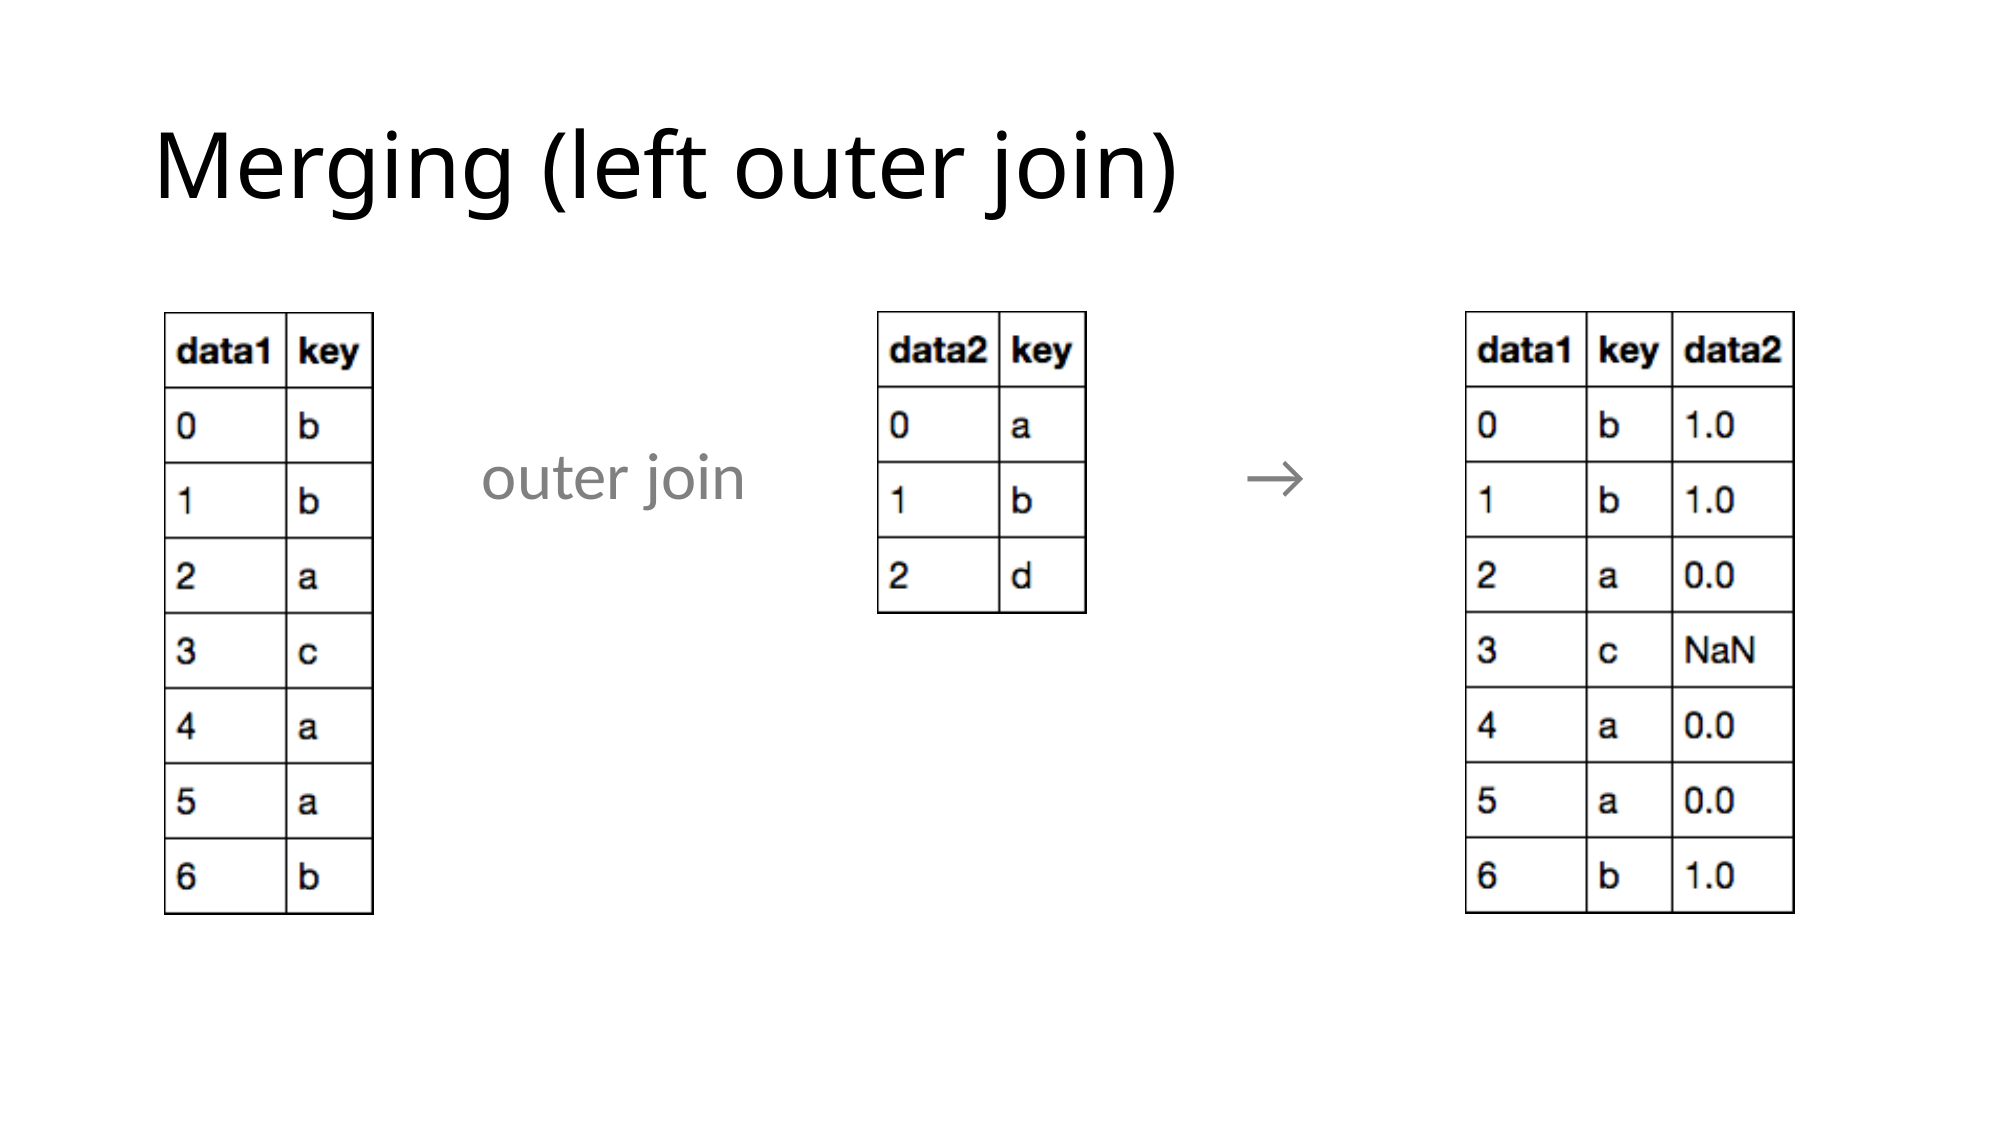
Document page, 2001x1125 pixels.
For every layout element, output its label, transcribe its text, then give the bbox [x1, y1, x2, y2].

text_box outer join [467, 425, 764, 520]
picture [877, 311, 1087, 614]
picture [164, 312, 374, 915]
picture [1465, 311, 1795, 914]
title Merging (left outer join) [137, 59, 1863, 278]
text_box → [1168, 425, 1383, 520]
